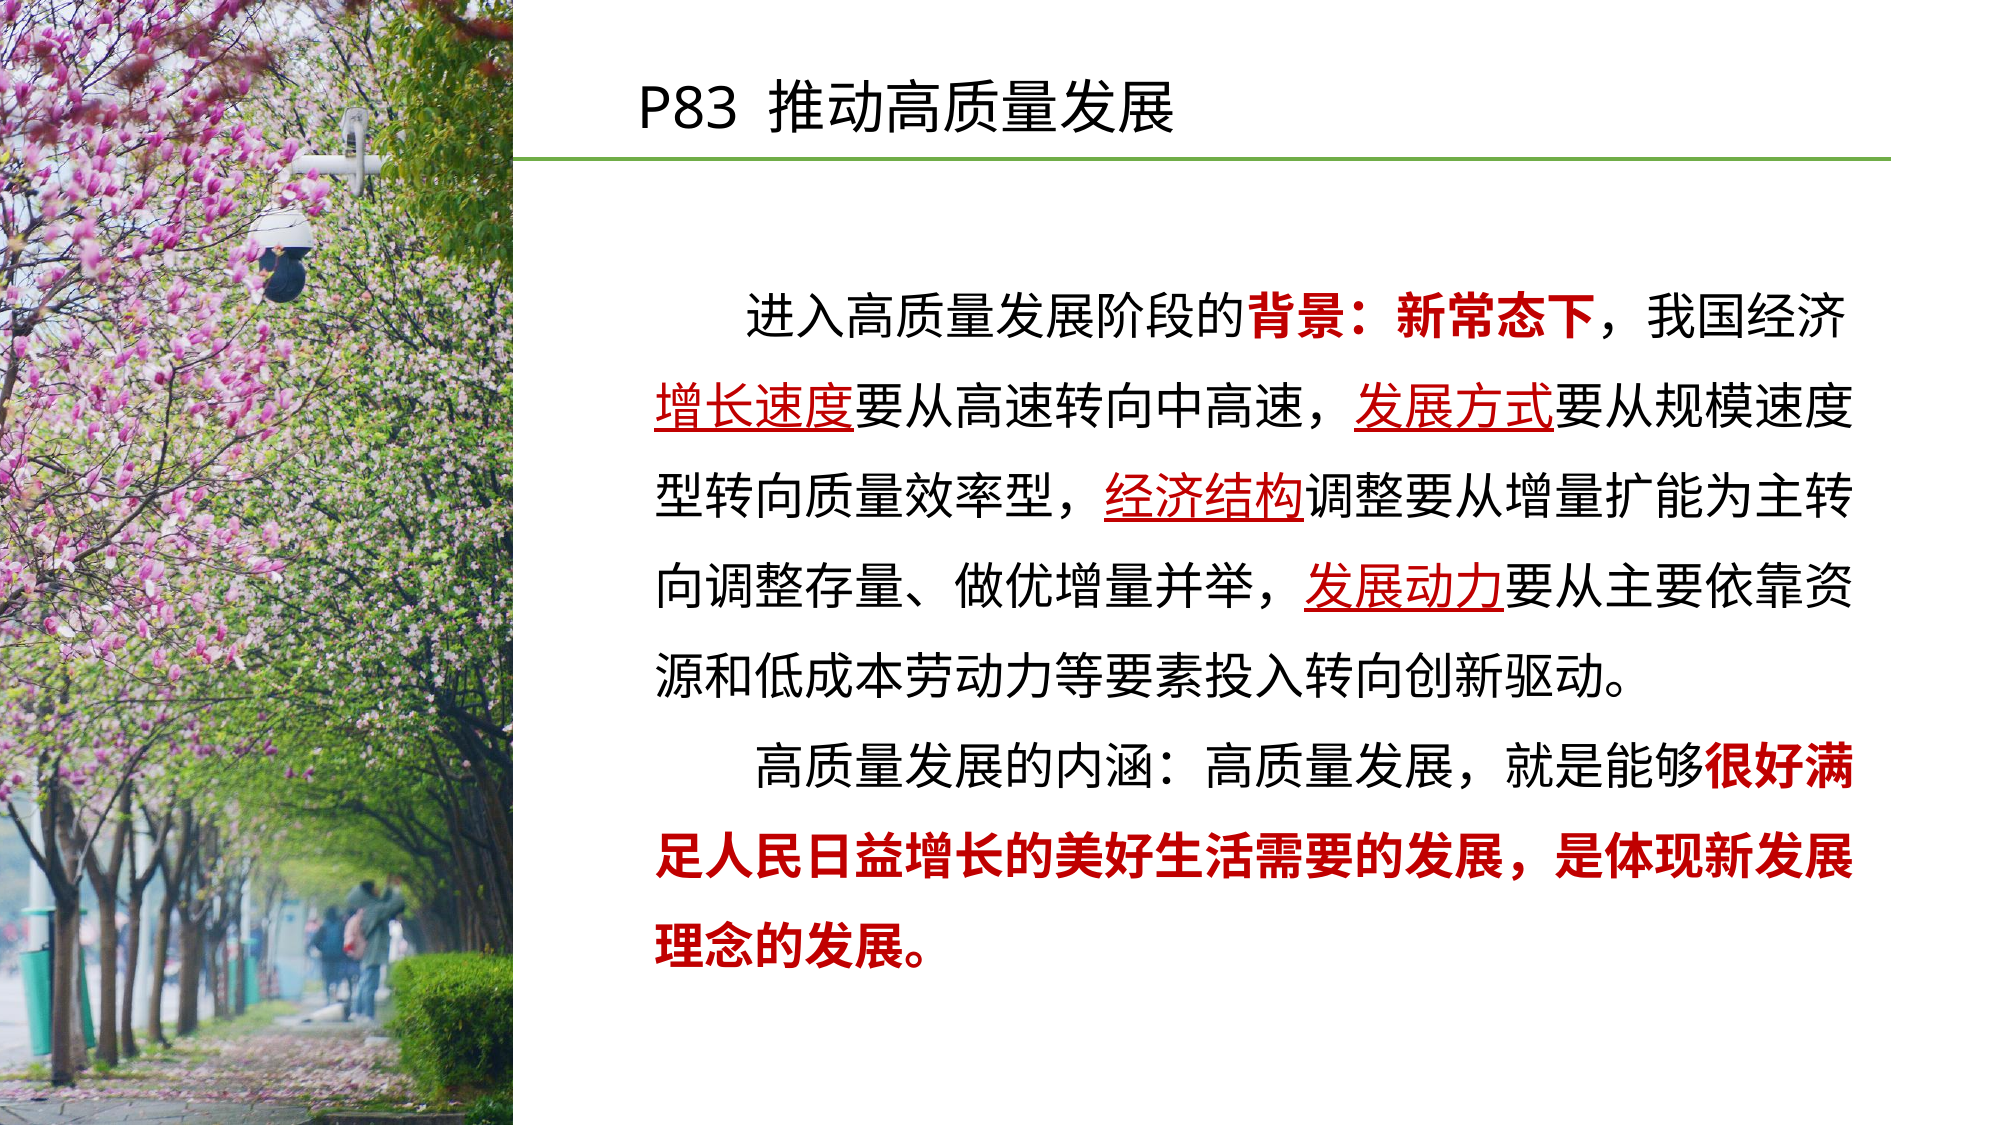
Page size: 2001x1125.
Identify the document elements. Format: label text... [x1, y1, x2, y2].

text_box P83 推动高质量发展 [622, 34, 1891, 148]
text_box 进入高质量发展阶段的背景：新常态下，我国经济增长速度要从高速转向中高速，发展方式要从规模速度型转向质量效率型，经济结构调整要从增量扩能为主转向调整存量、做优增量并举，发展动力要从主要依靠资源和低成本劳动力等要素投入转向创新驱动。 高质量发展的内涵：高质量发展，就是能够很好满足人民日益增长的美好生活需要的发展，是体现新发展理念的发展。 [639, 247, 1909, 982]
picture [0, 0, 513, 1125]
